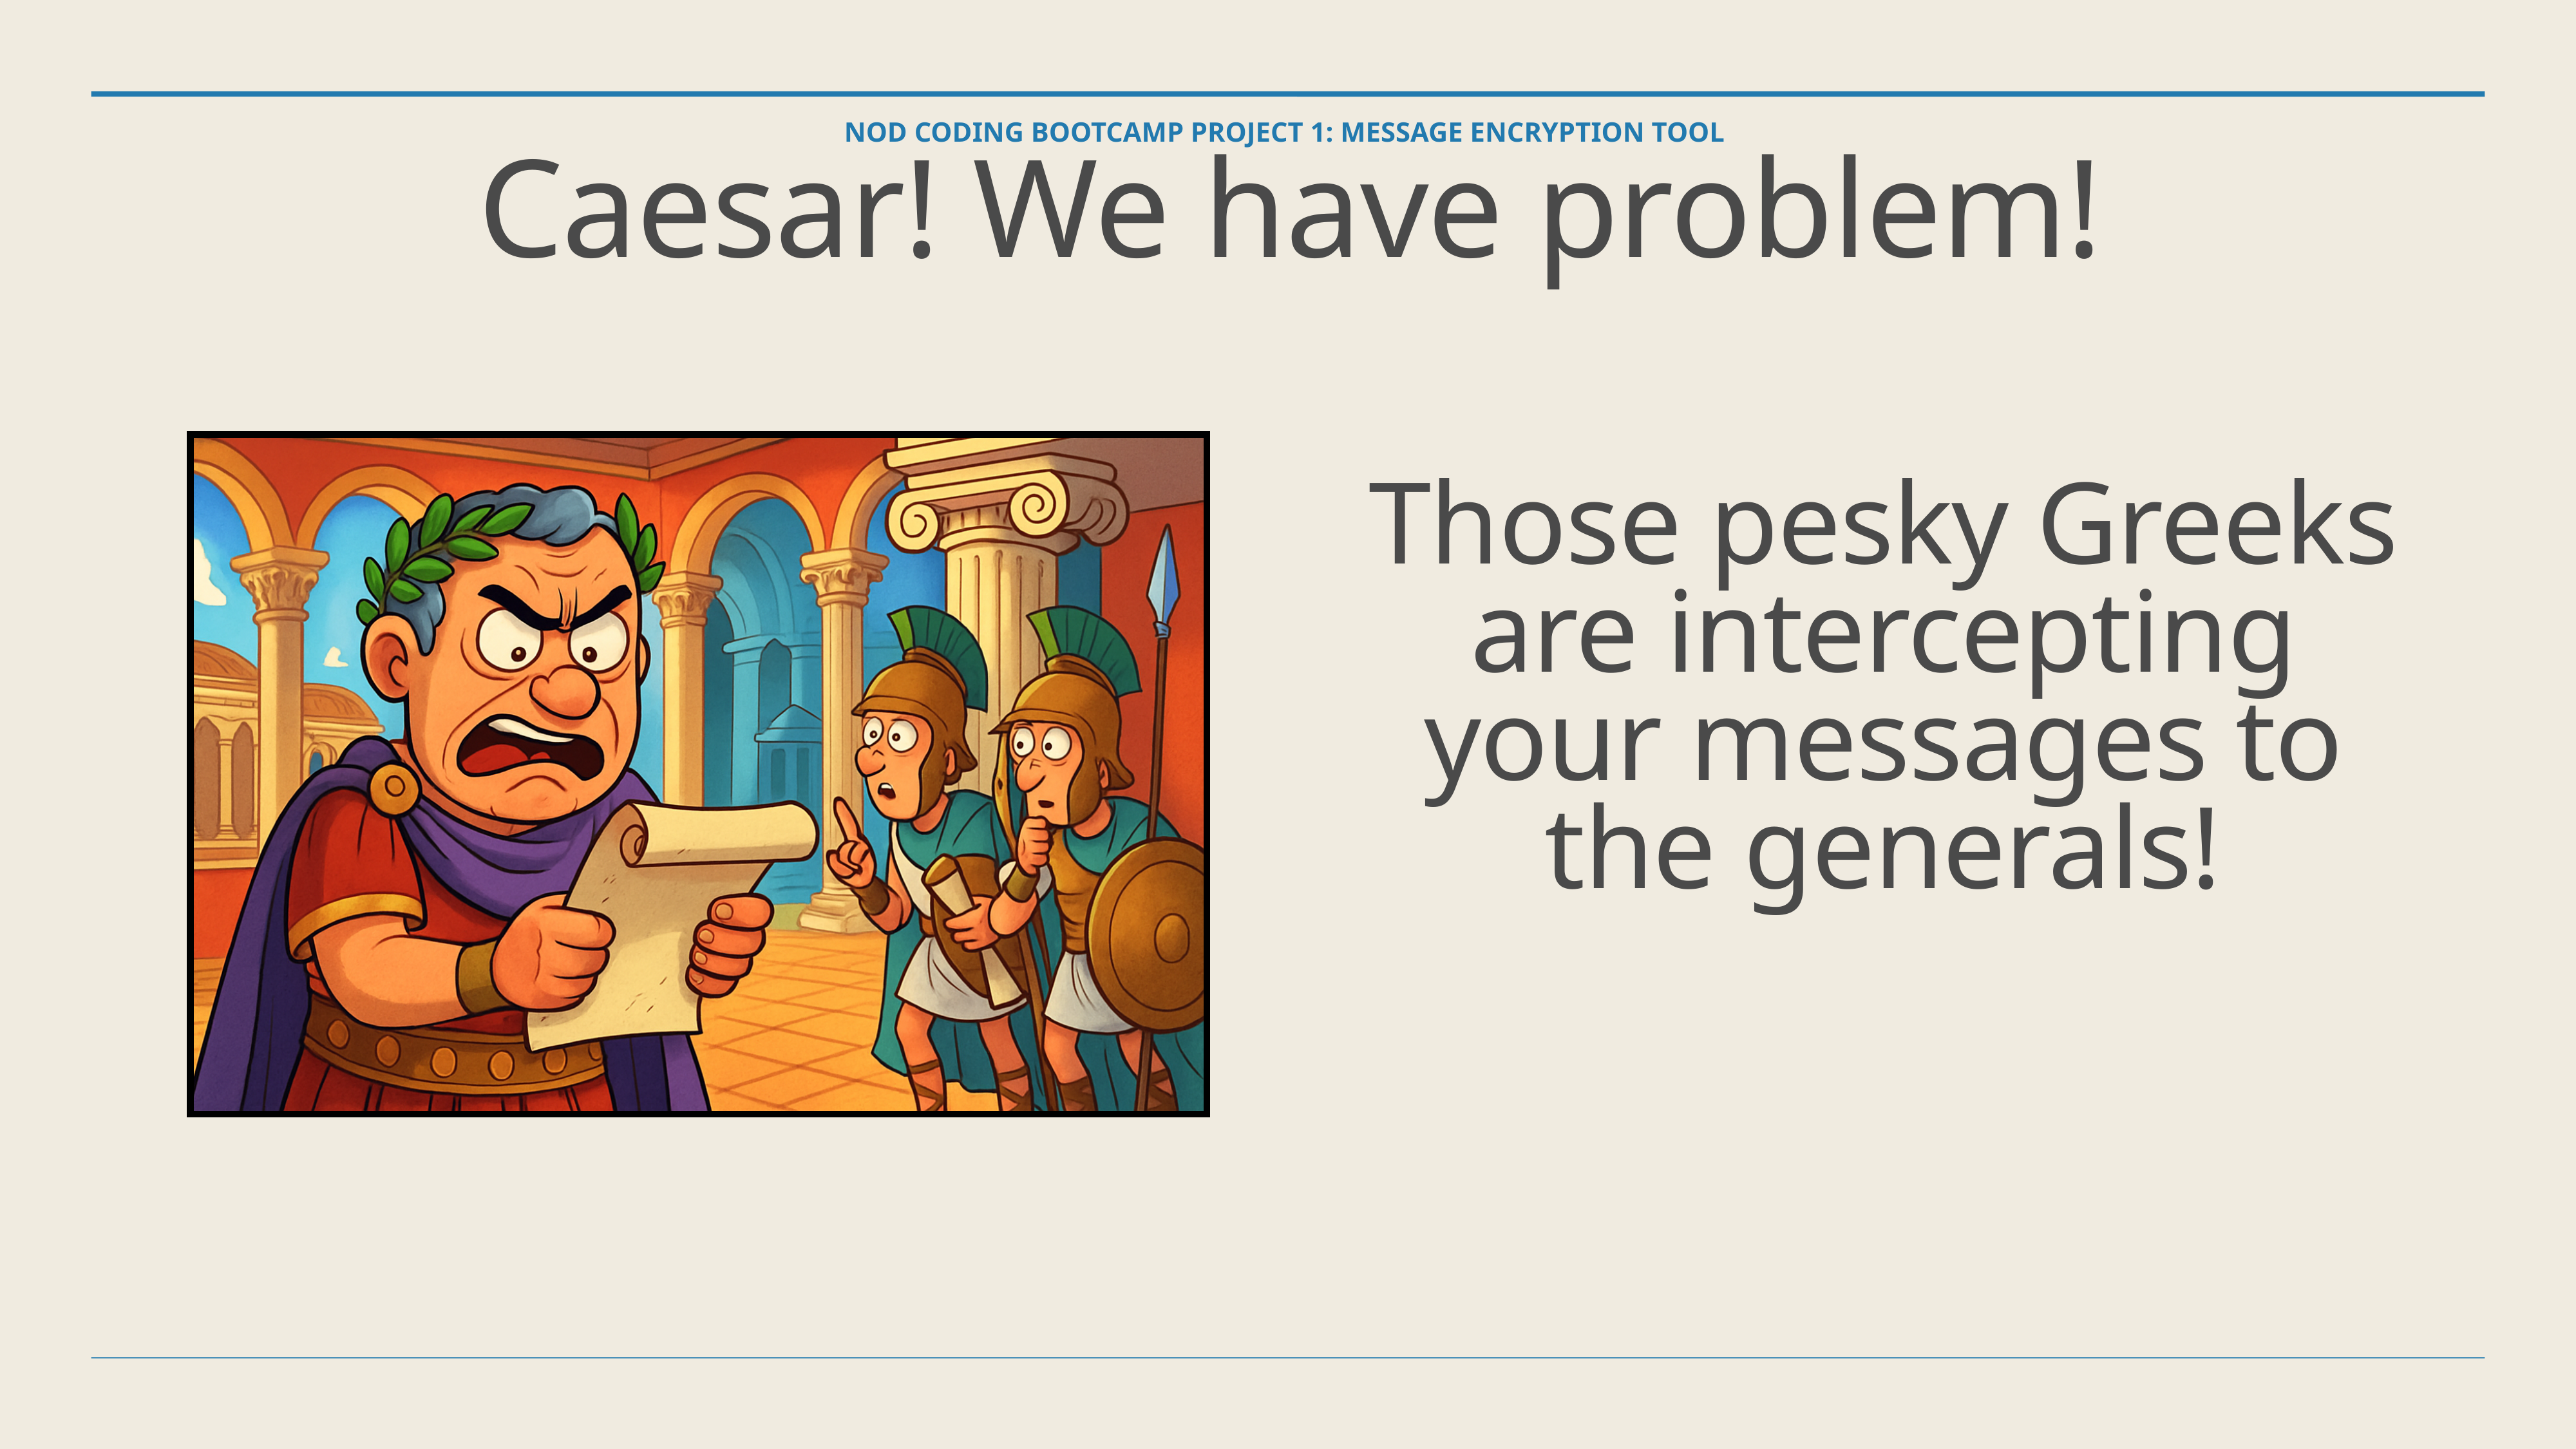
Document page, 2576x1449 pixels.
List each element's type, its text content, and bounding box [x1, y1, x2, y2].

picture [193, 437, 1204, 1112]
list NOD CoDING BOOTCAMP PROJECT 1: MESSAGE ENCRYPTION TOOL [182, 106, 2394, 158]
title Caesar! We have problem! [471, 158, 2143, 387]
text_box Those pesky Greeks are intercepting your messages to the generals! [1342, 472, 2425, 1271]
